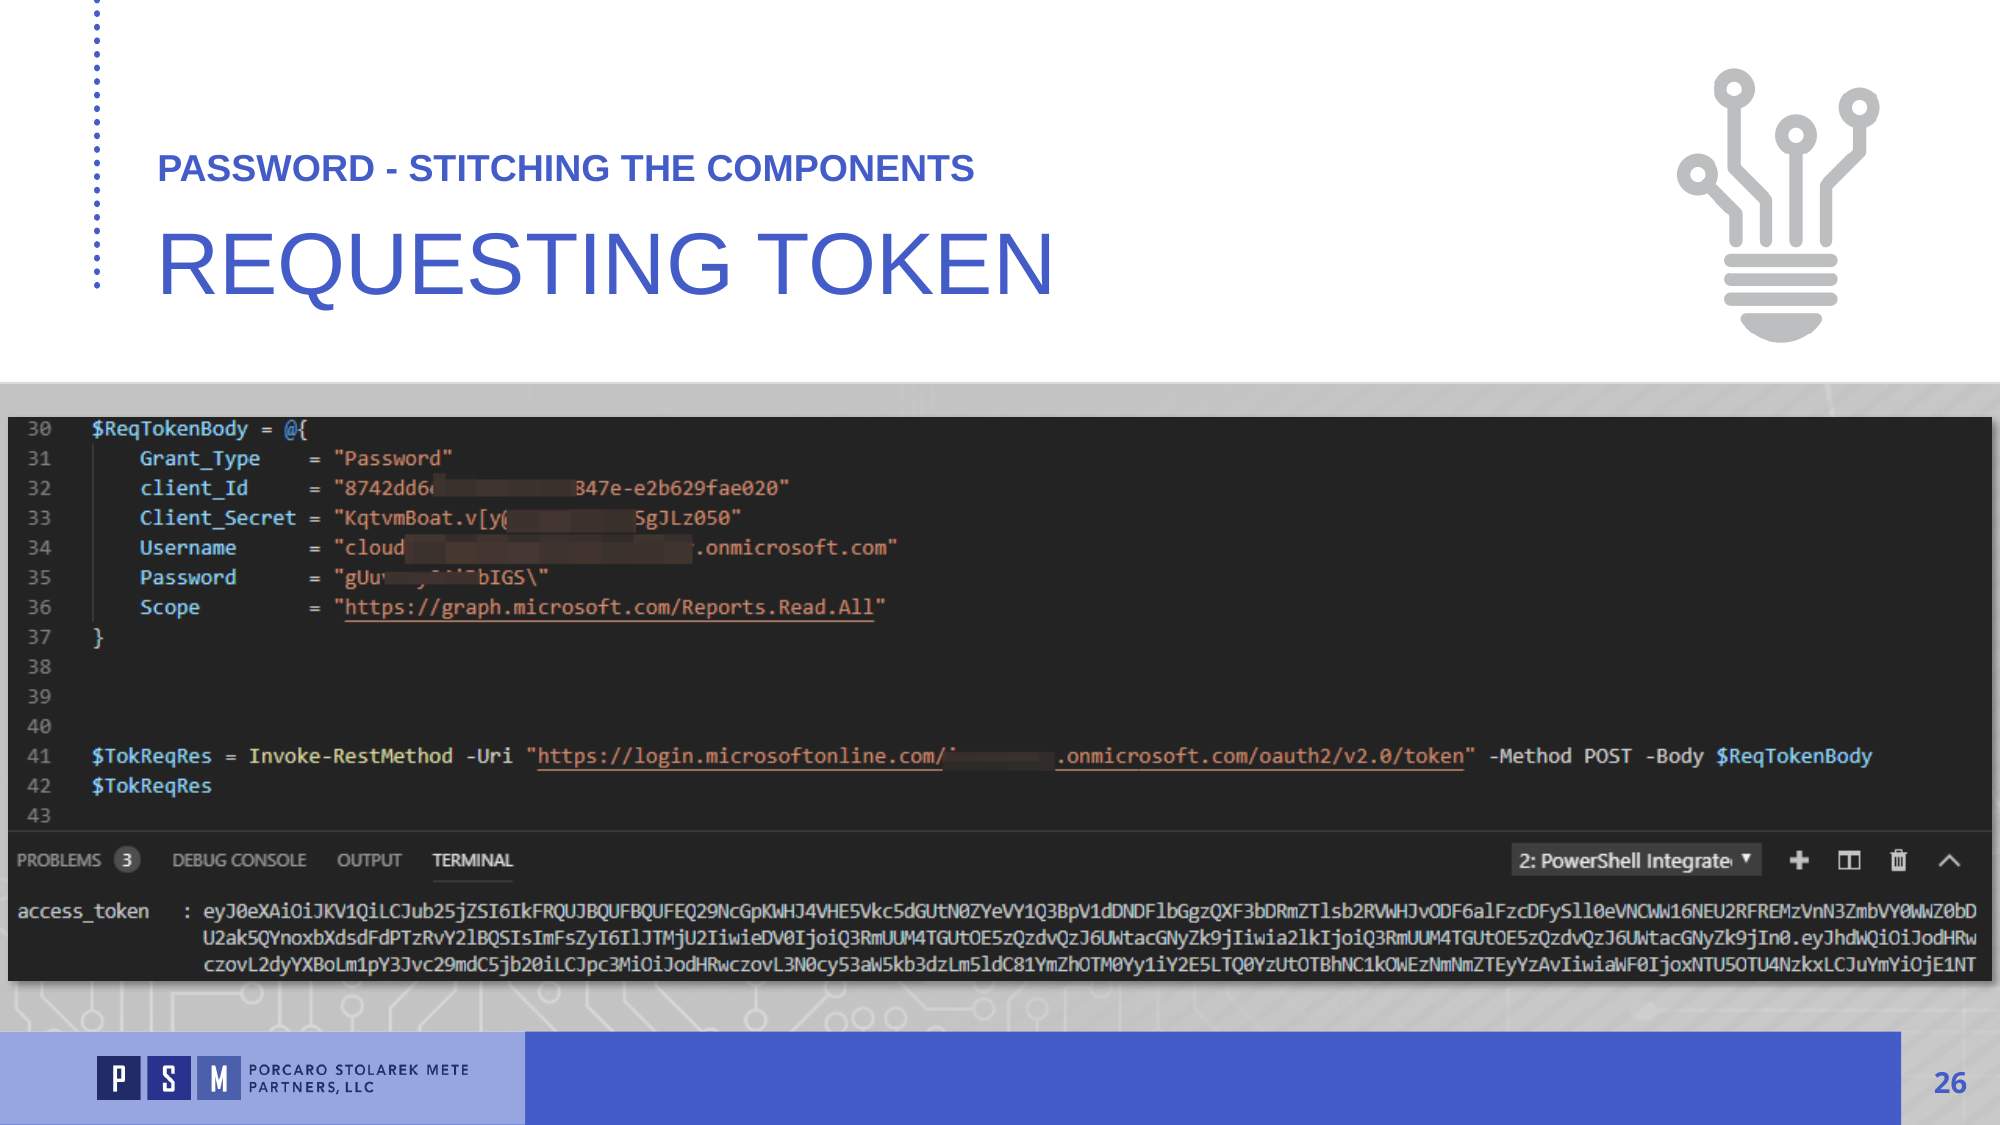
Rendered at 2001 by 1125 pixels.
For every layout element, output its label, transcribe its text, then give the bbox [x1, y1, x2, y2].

picture [0, 33, 2000, 1125]
text_box PASSWORD - STITCHING THE COMPONENTS [142, 136, 991, 197]
text_box REQUESTING TOKEN [141, 199, 1072, 320]
